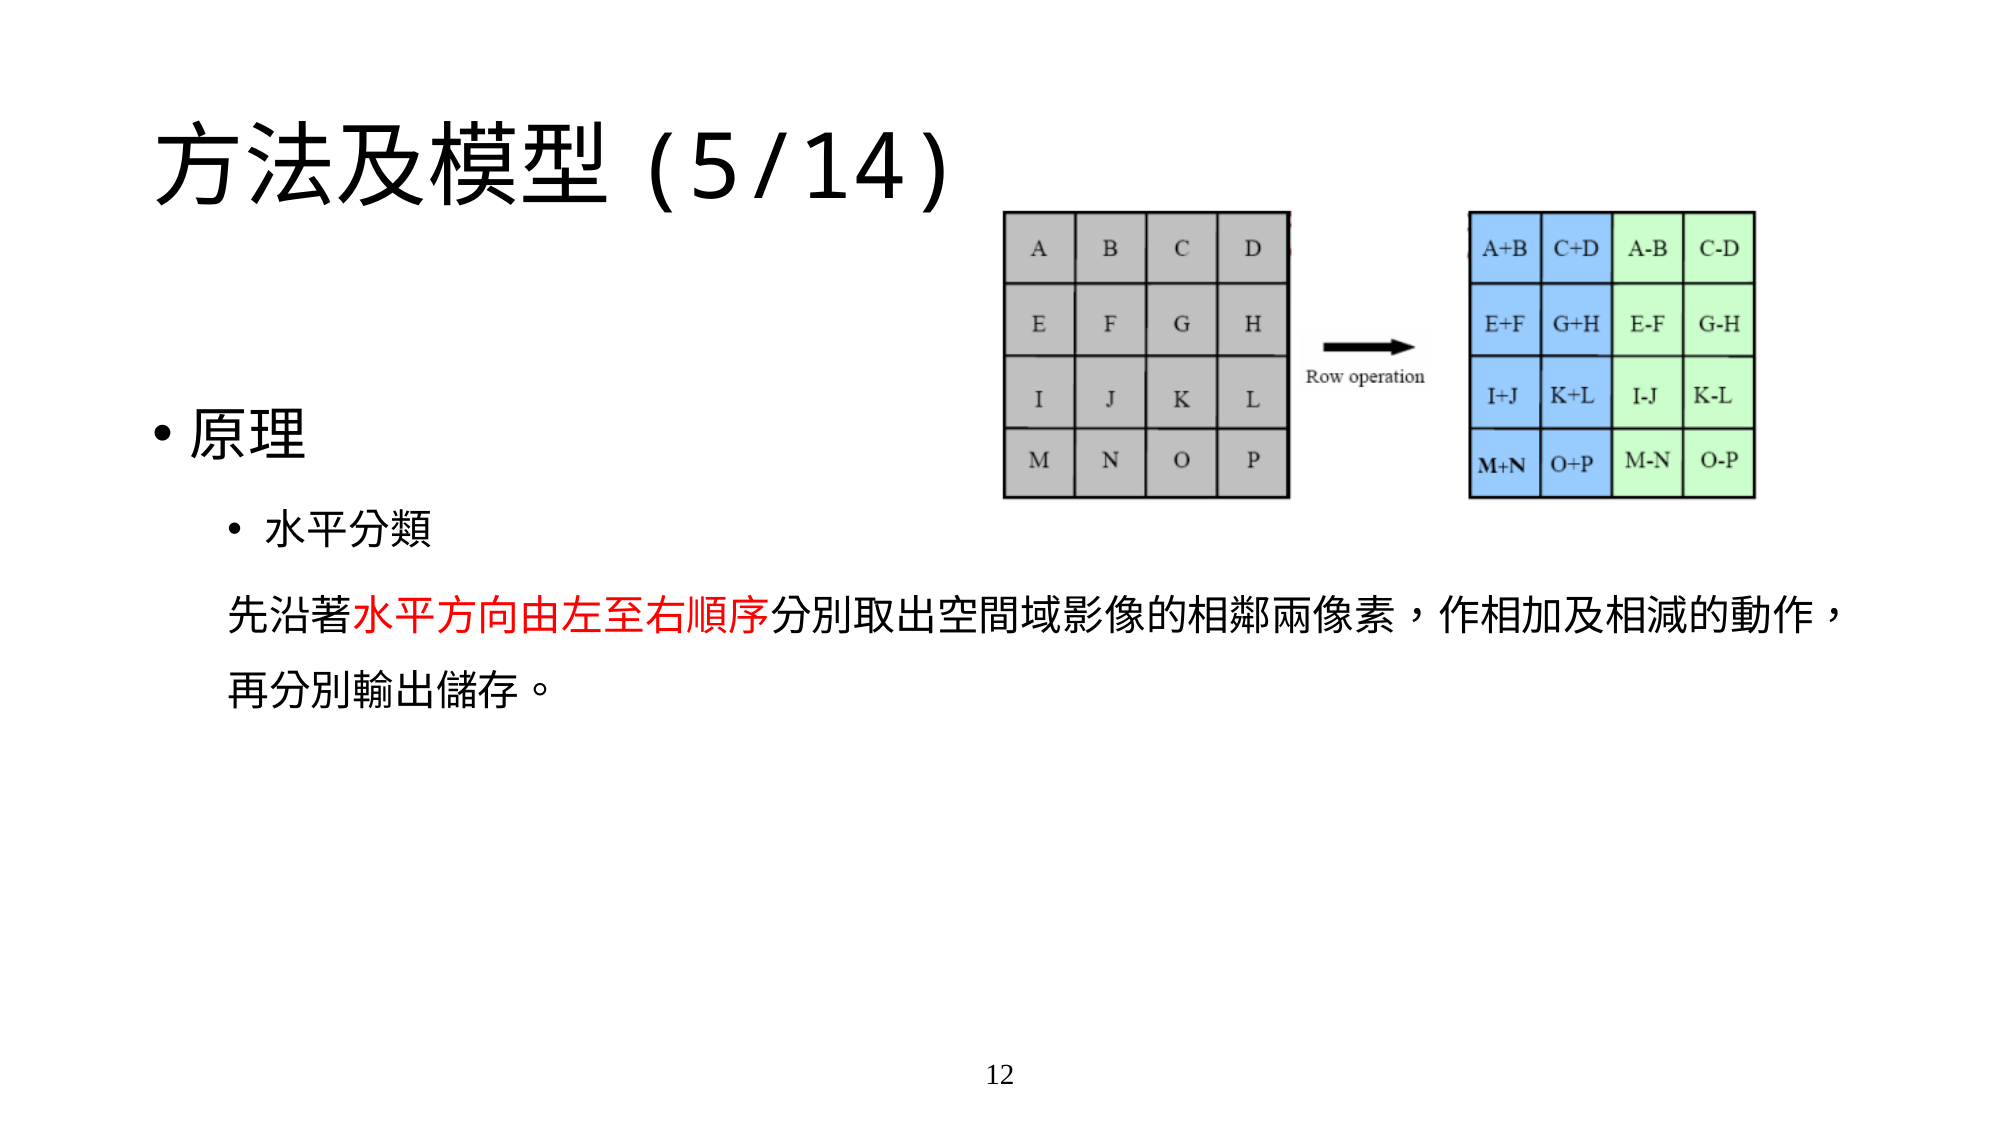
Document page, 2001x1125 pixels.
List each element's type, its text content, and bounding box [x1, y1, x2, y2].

list 原理 水平分類 先沿著水平方向由左至右順序分別取出空間域影像的相鄰兩像素，作相加及相減的動作，再分別輸出儲存。 [137, 355, 1863, 982]
picture [999, 207, 1764, 503]
title 方法及模型(5/14) [137, 59, 1863, 278]
footer 12 [662, 1042, 1338, 1103]
